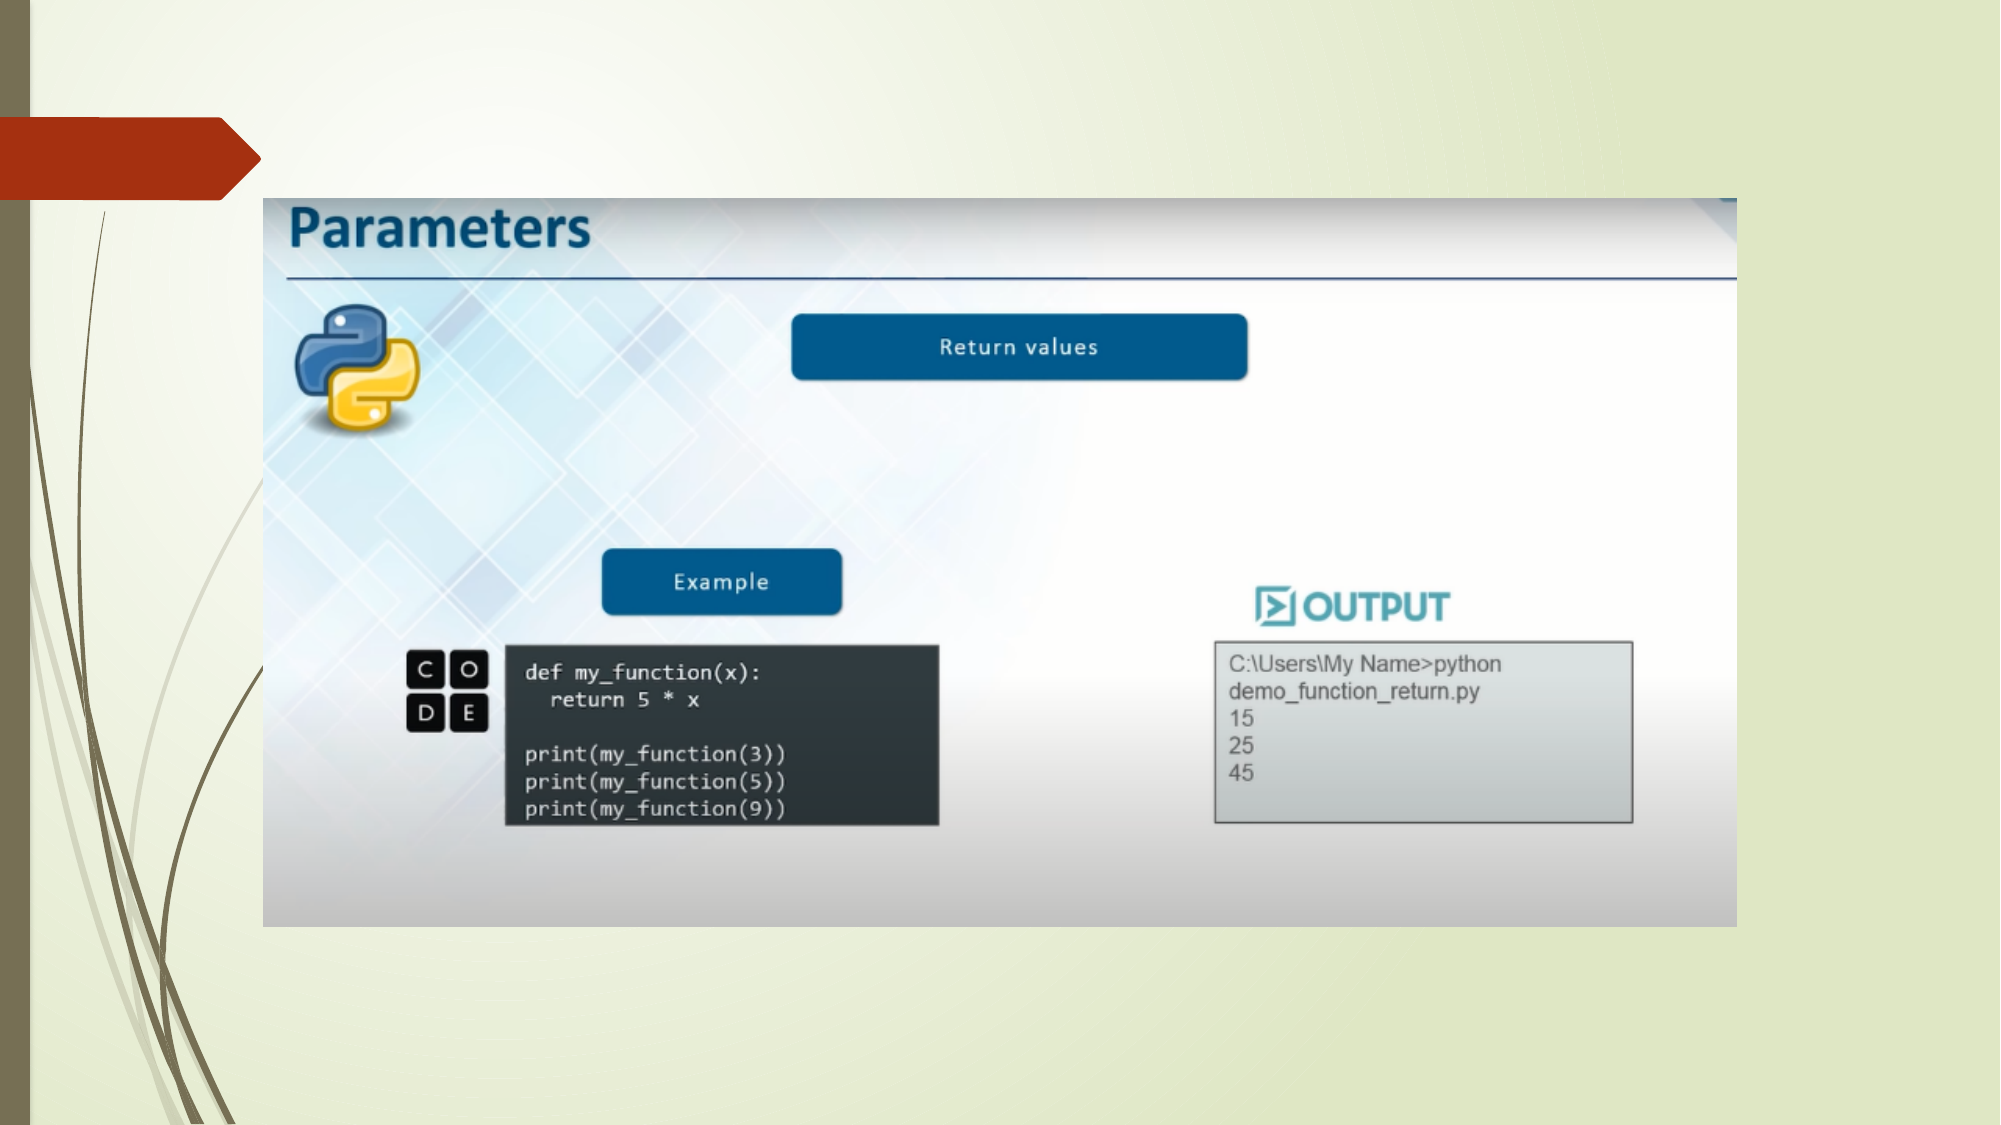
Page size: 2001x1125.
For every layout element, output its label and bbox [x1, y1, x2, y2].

picture [262, 198, 1737, 927]
